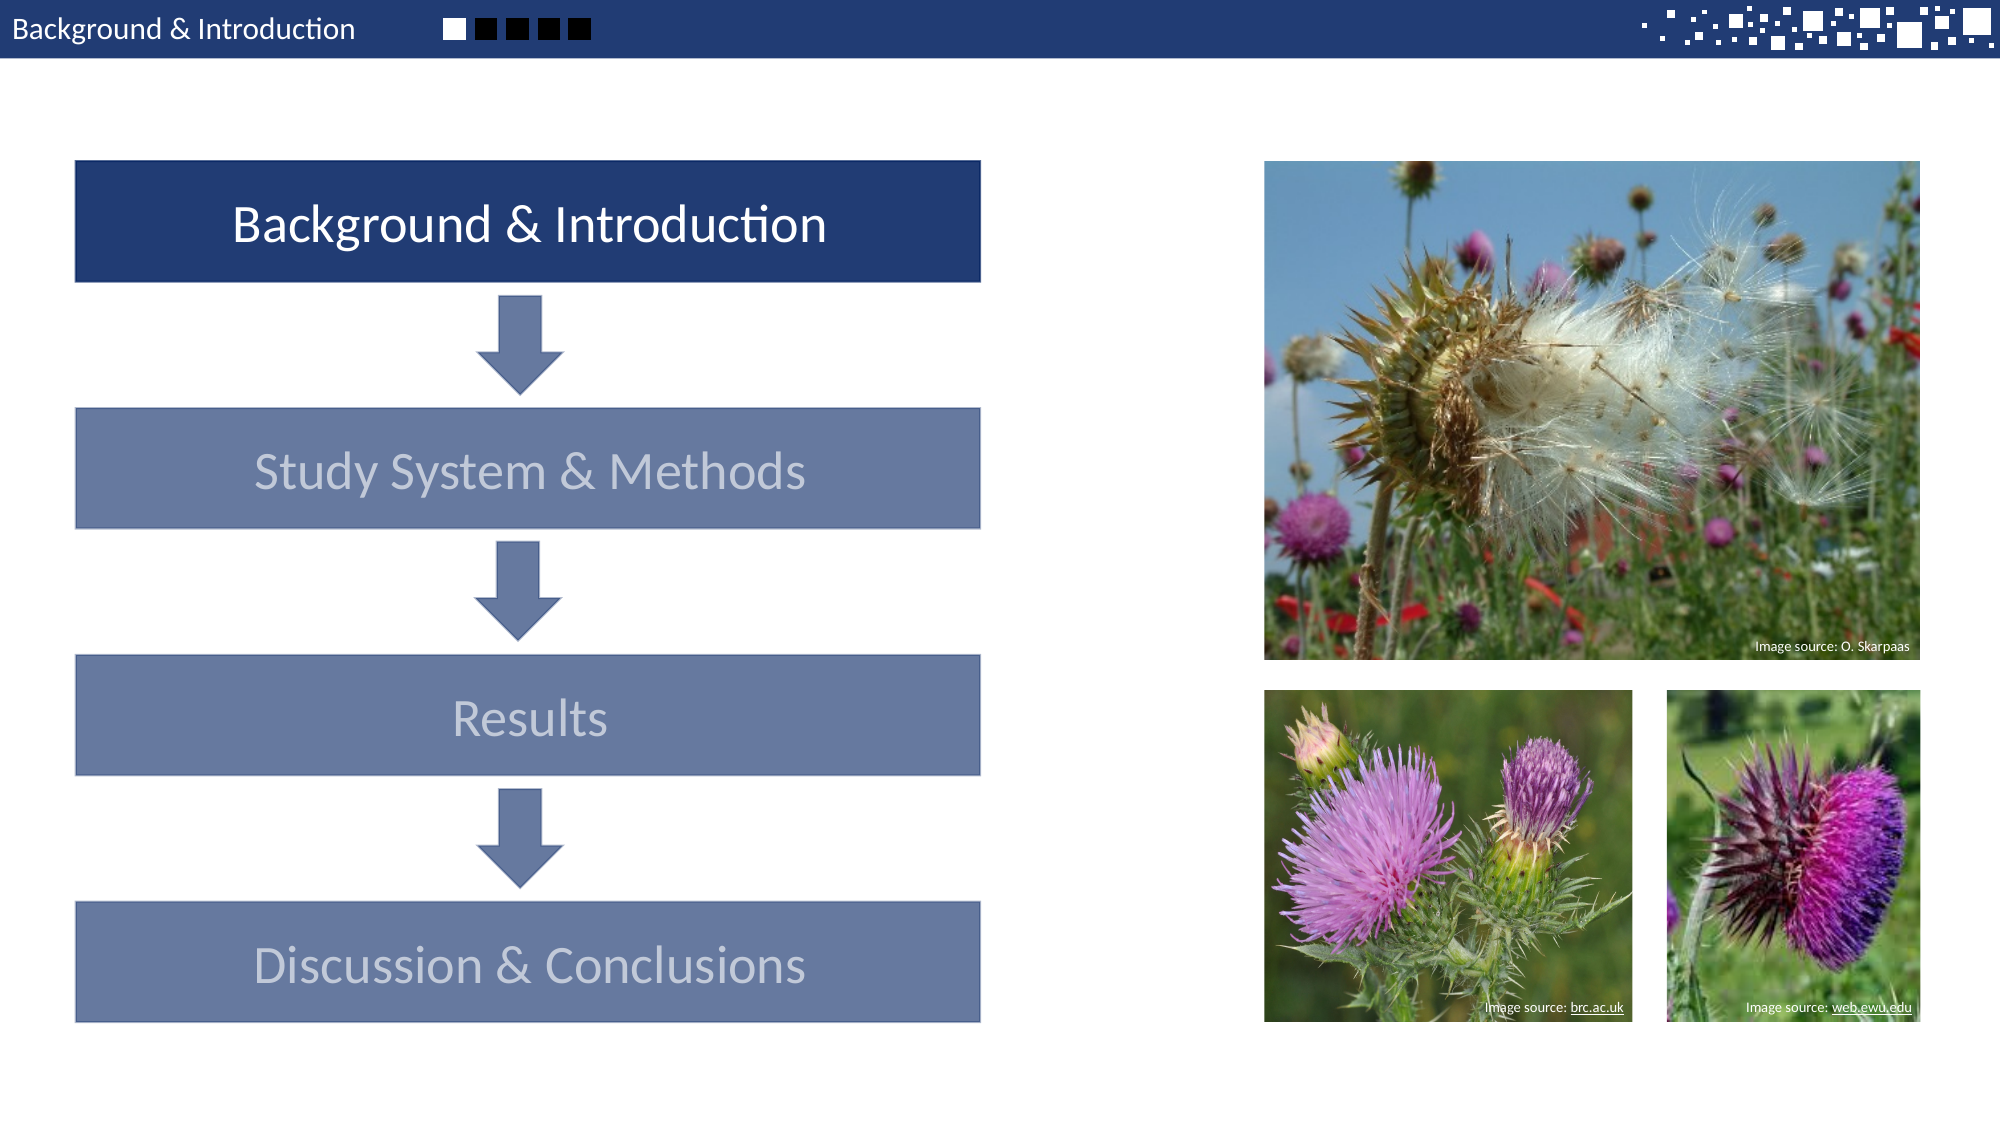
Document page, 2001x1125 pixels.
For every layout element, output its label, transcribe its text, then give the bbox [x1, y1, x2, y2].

text_box Image source: O. Skarpaas [1740, 628, 1931, 662]
text_box [475, 294, 566, 397]
text_box [1795, 43, 1803, 50]
text_box [443, 18, 466, 40]
text_box [1897, 22, 1922, 48]
text_box [1835, 8, 1843, 16]
text_box Results [158, 674, 904, 755]
text_box Discussion & Conclusions [158, 921, 904, 1002]
text_box [1771, 36, 1785, 50]
text_box [538, 18, 560, 40]
text_box [1920, 7, 1928, 15]
text_box [475, 18, 497, 40]
text_box [75, 407, 981, 530]
text_box [1667, 10, 1675, 18]
text_box [1860, 8, 1880, 28]
text_box [506, 18, 529, 40]
text_box [1749, 37, 1757, 45]
text_box [475, 788, 566, 890]
text_box [1837, 32, 1851, 46]
text_box [1931, 42, 1938, 50]
text_box [1729, 14, 1743, 28]
text_box [1783, 7, 1791, 15]
text_box [1695, 32, 1703, 40]
text_box [75, 901, 981, 1023]
text_box [568, 18, 591, 40]
picture [1264, 689, 1633, 1022]
picture [1264, 161, 1920, 660]
text_box [75, 160, 981, 283]
text_box [0, 0, 2000, 59]
text_box [1935, 16, 1949, 29]
text_box Background & Introduction [158, 180, 904, 261]
text_box Image source: brc.ac.uk [1469, 990, 1731, 1024]
text_box Study System & Methods [158, 427, 904, 508]
text_box [1948, 37, 1956, 45]
text_box [1860, 43, 1868, 50]
text_box [1886, 7, 1894, 15]
text_box Image source: web.ewu.edu [1731, 990, 1931, 1024]
text_box [1963, 8, 1991, 35]
picture [1666, 689, 1921, 1022]
text_box [1803, 11, 1823, 31]
text_box [473, 540, 563, 643]
text_box Background & Introduction [0, 1, 478, 54]
text_box [1877, 34, 1885, 42]
text_box [1760, 14, 1768, 22]
text_box [75, 654, 981, 776]
text_box [1819, 36, 1827, 44]
